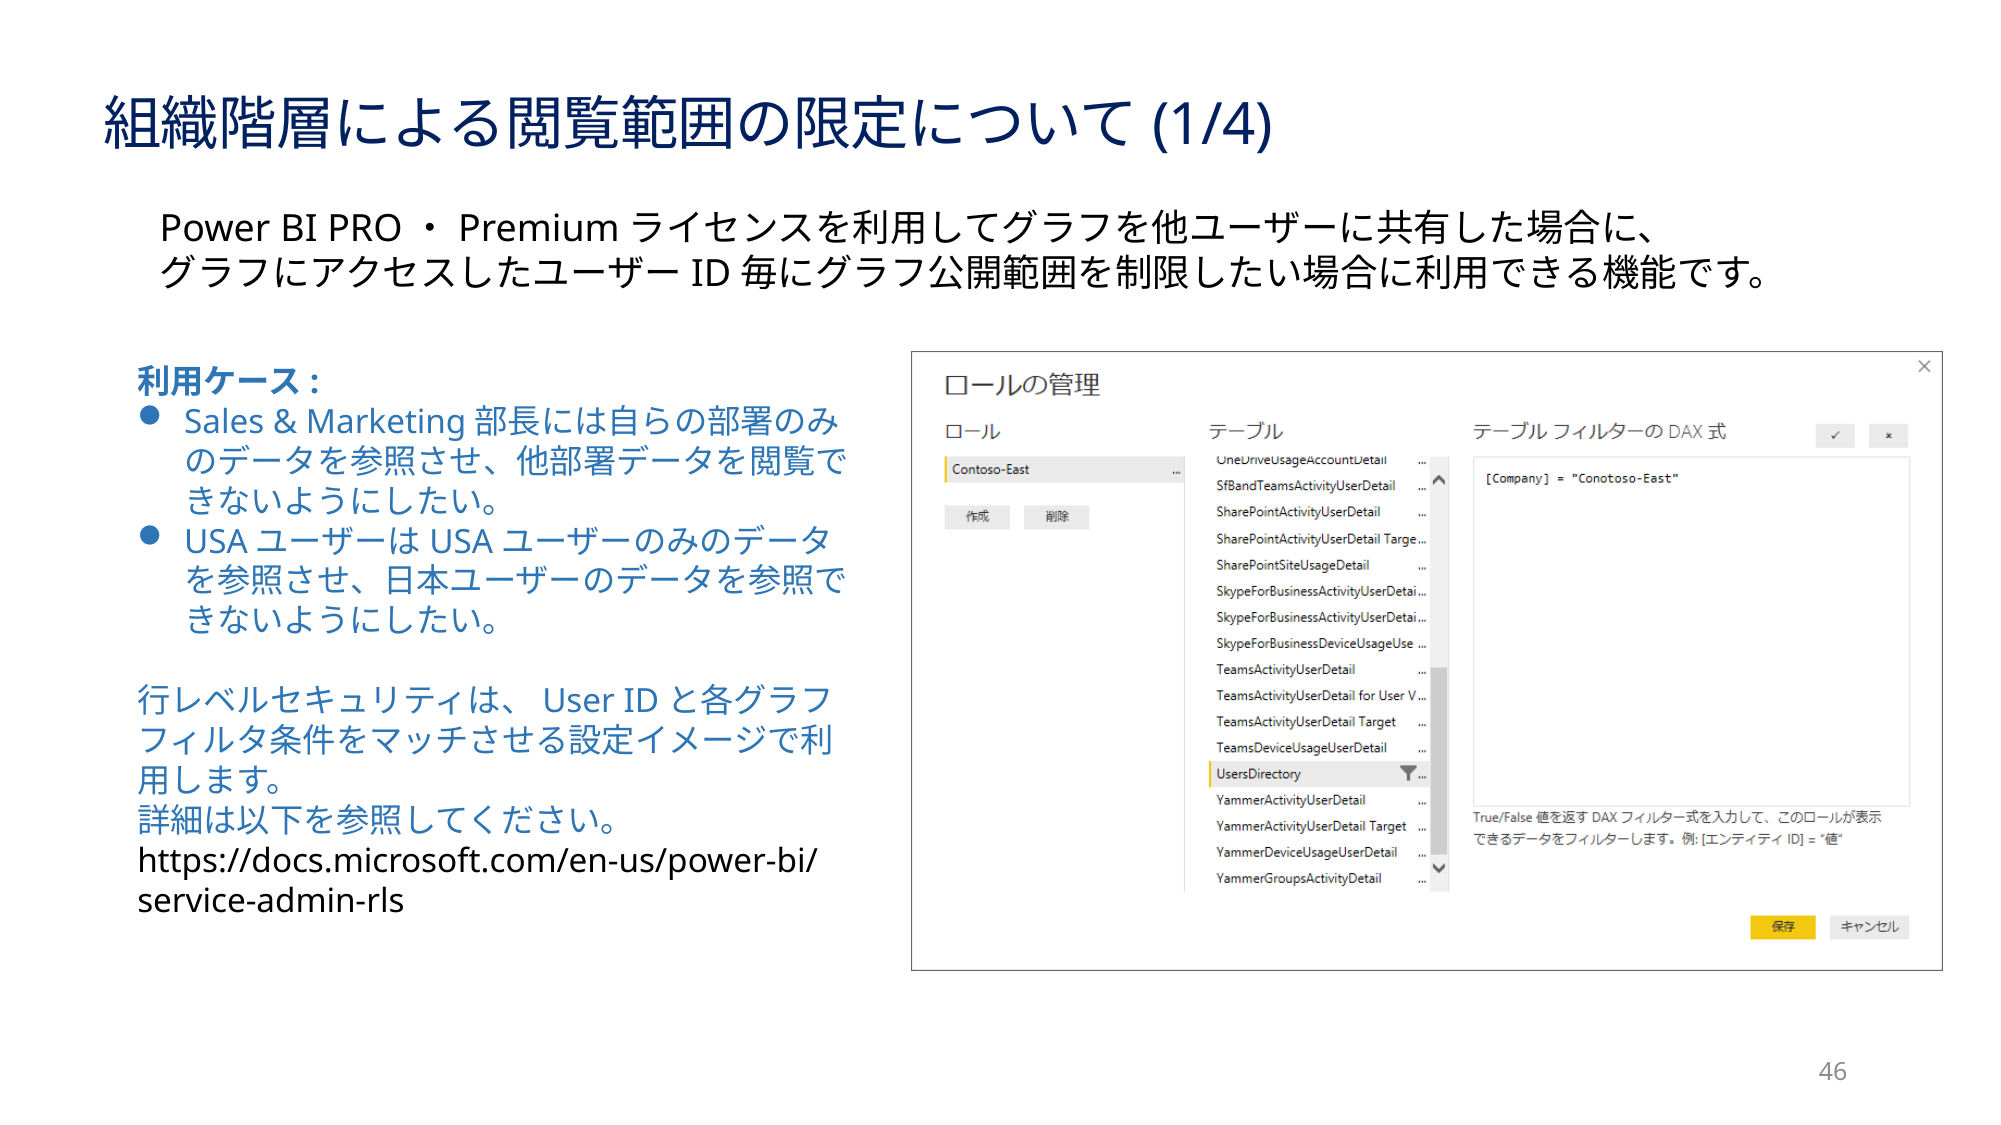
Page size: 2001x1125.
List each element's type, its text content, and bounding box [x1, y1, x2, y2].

slide_number 46 [1412, 1042, 1863, 1103]
text_box Power BI PRO・Premiumライセンスを利用してグラフを他ユーザーに共有した場合に、 グラフにアクセスしたユーザーID毎にグラフ公開範囲を制限したい場合に利用できる機能です。 [144, 197, 1909, 352]
title 組織階層による閲覧範囲の限定について(1/4) [88, 55, 1828, 173]
text_box 利用ケース: Sales & Marketing部長には自らの部署のみのデータを参照させ、他部署データを閲覧できないようにしたい。 USAユーザーはUSAユーザーのみのデータを参照させ、日本ユーザーのデータを参照できないようにしたい。 行レベルセキュリティは、User IDと各グラフフィルタ条件をマッチさせる設定イメージで利用します。 詳細は以下を参照してください。 https://docs.microsoft.com/en-us/power-bi/service-admin-rls [122, 352, 876, 927]
picture [911, 351, 1943, 971]
